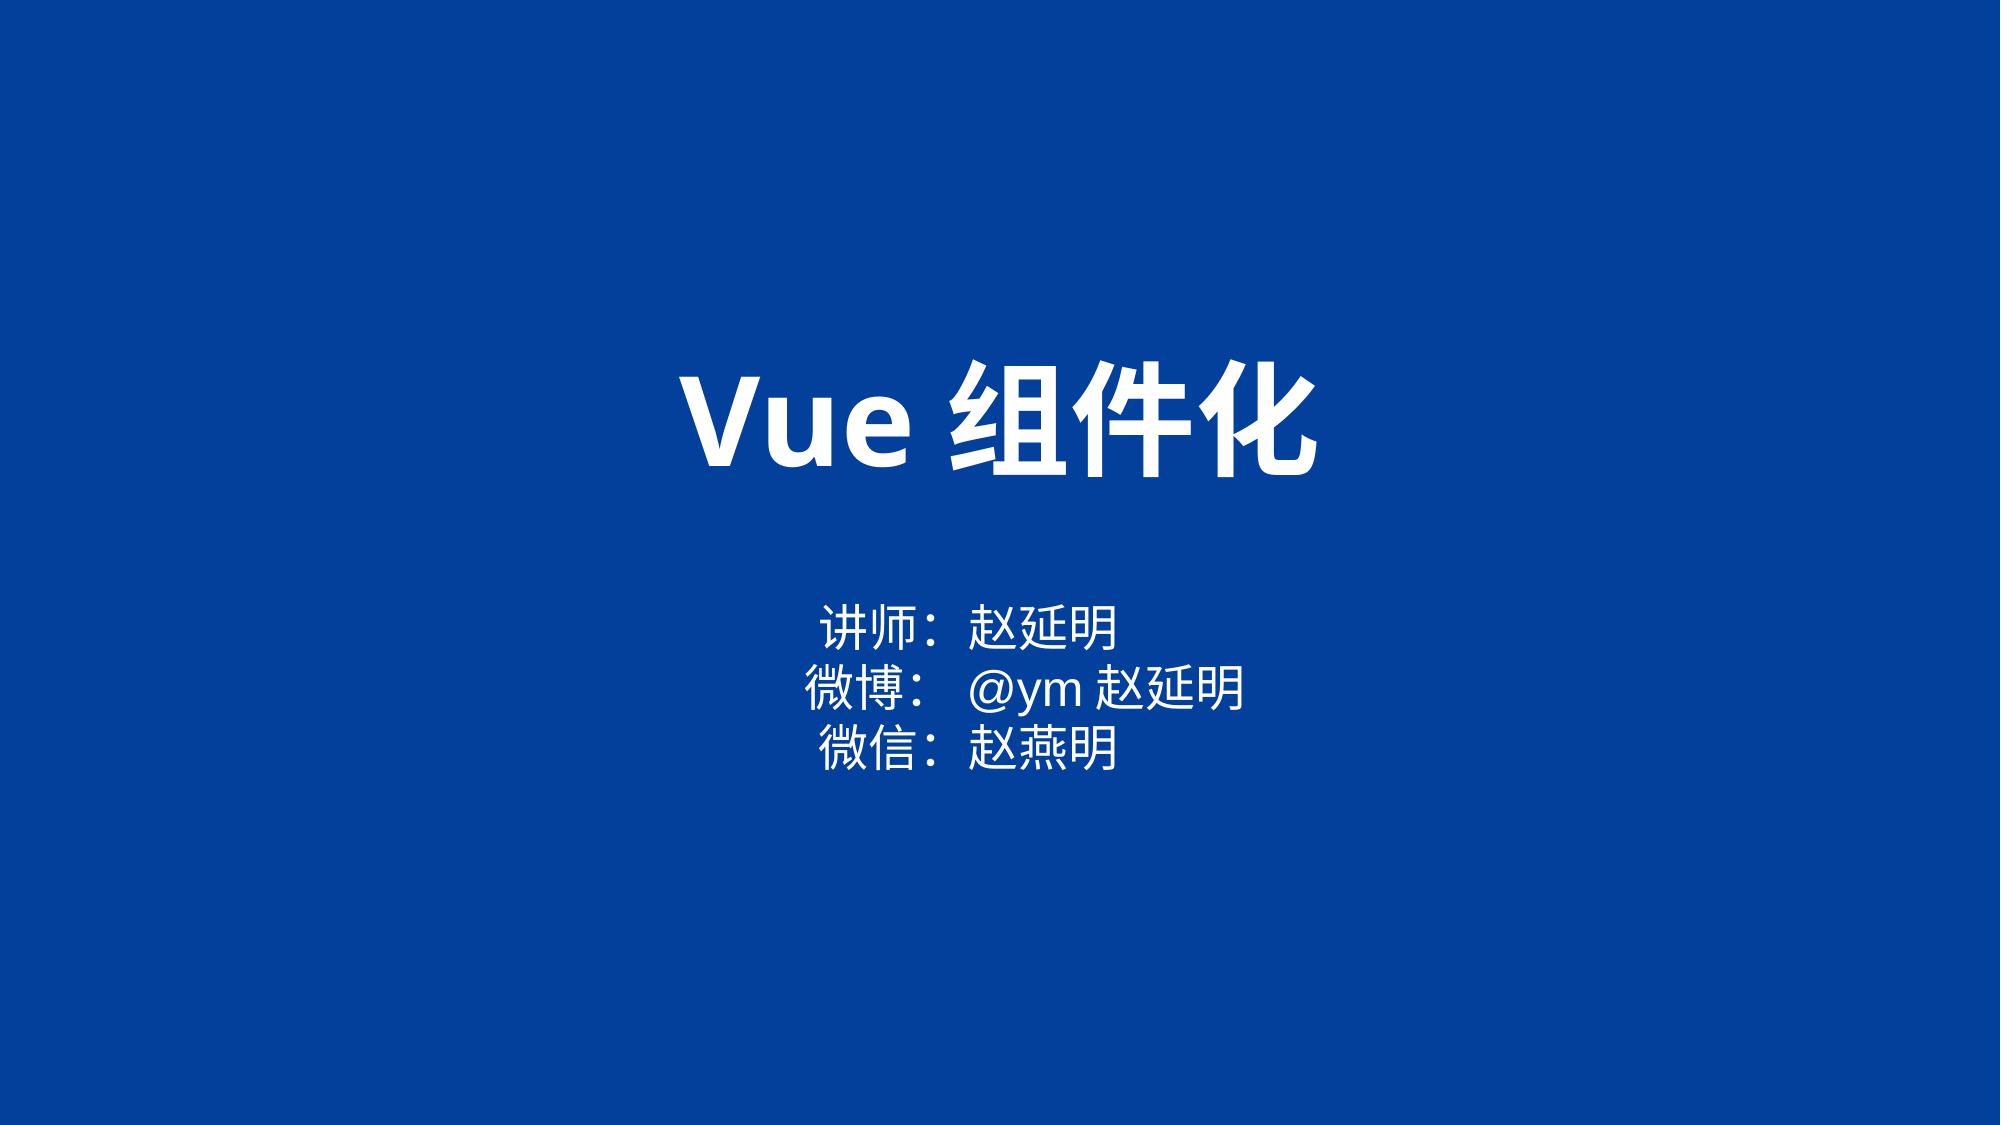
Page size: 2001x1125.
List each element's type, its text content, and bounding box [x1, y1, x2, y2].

subtitle 讲师：赵延明 微博：@ym赵延明 微信：赵燕明 [218, 589, 1719, 862]
title Vue组件化 [249, 109, 1750, 501]
